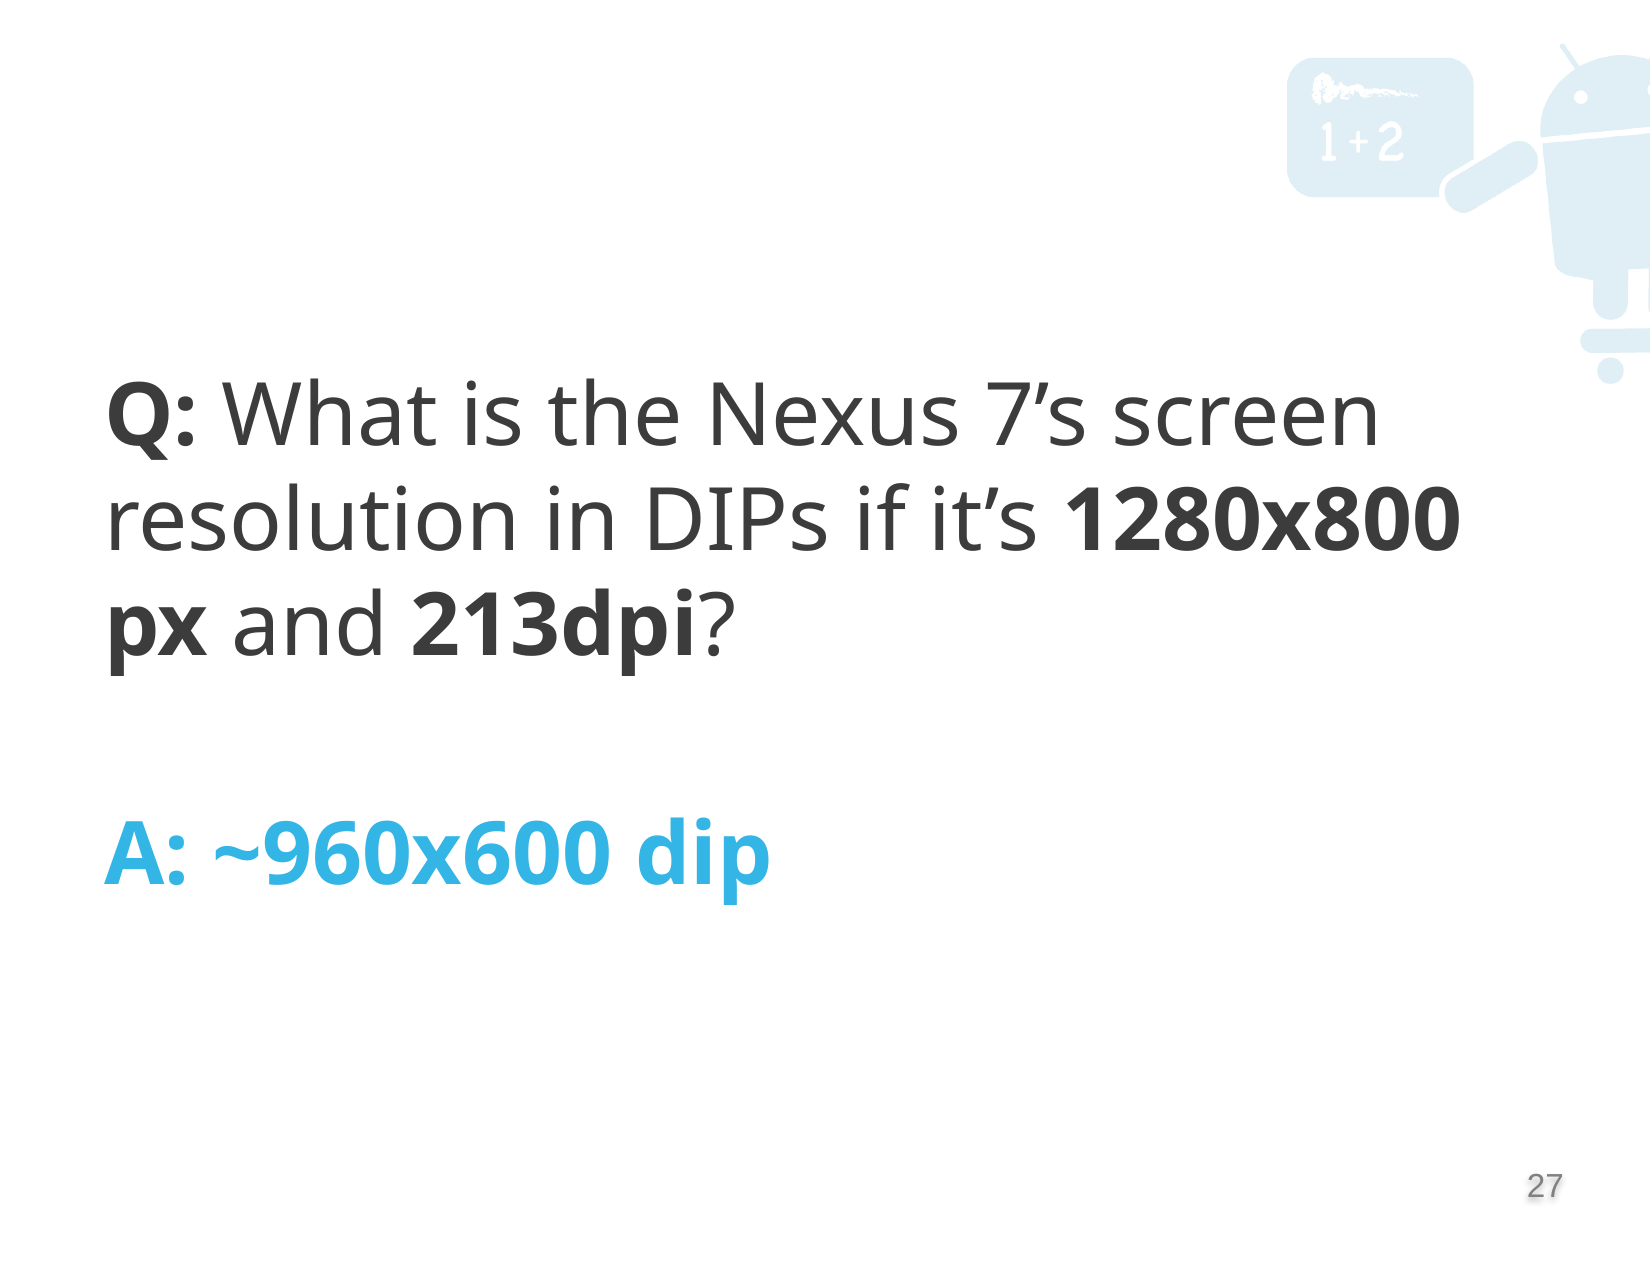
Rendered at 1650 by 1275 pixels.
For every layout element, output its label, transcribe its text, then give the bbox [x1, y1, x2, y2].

text_box A: ~960x600 dip [87, 788, 1573, 1125]
list Q: What is the Nexus 7’s screen resolution in DIPs if it’s 1280x800 px and 213dpi? [87, 349, 1573, 687]
